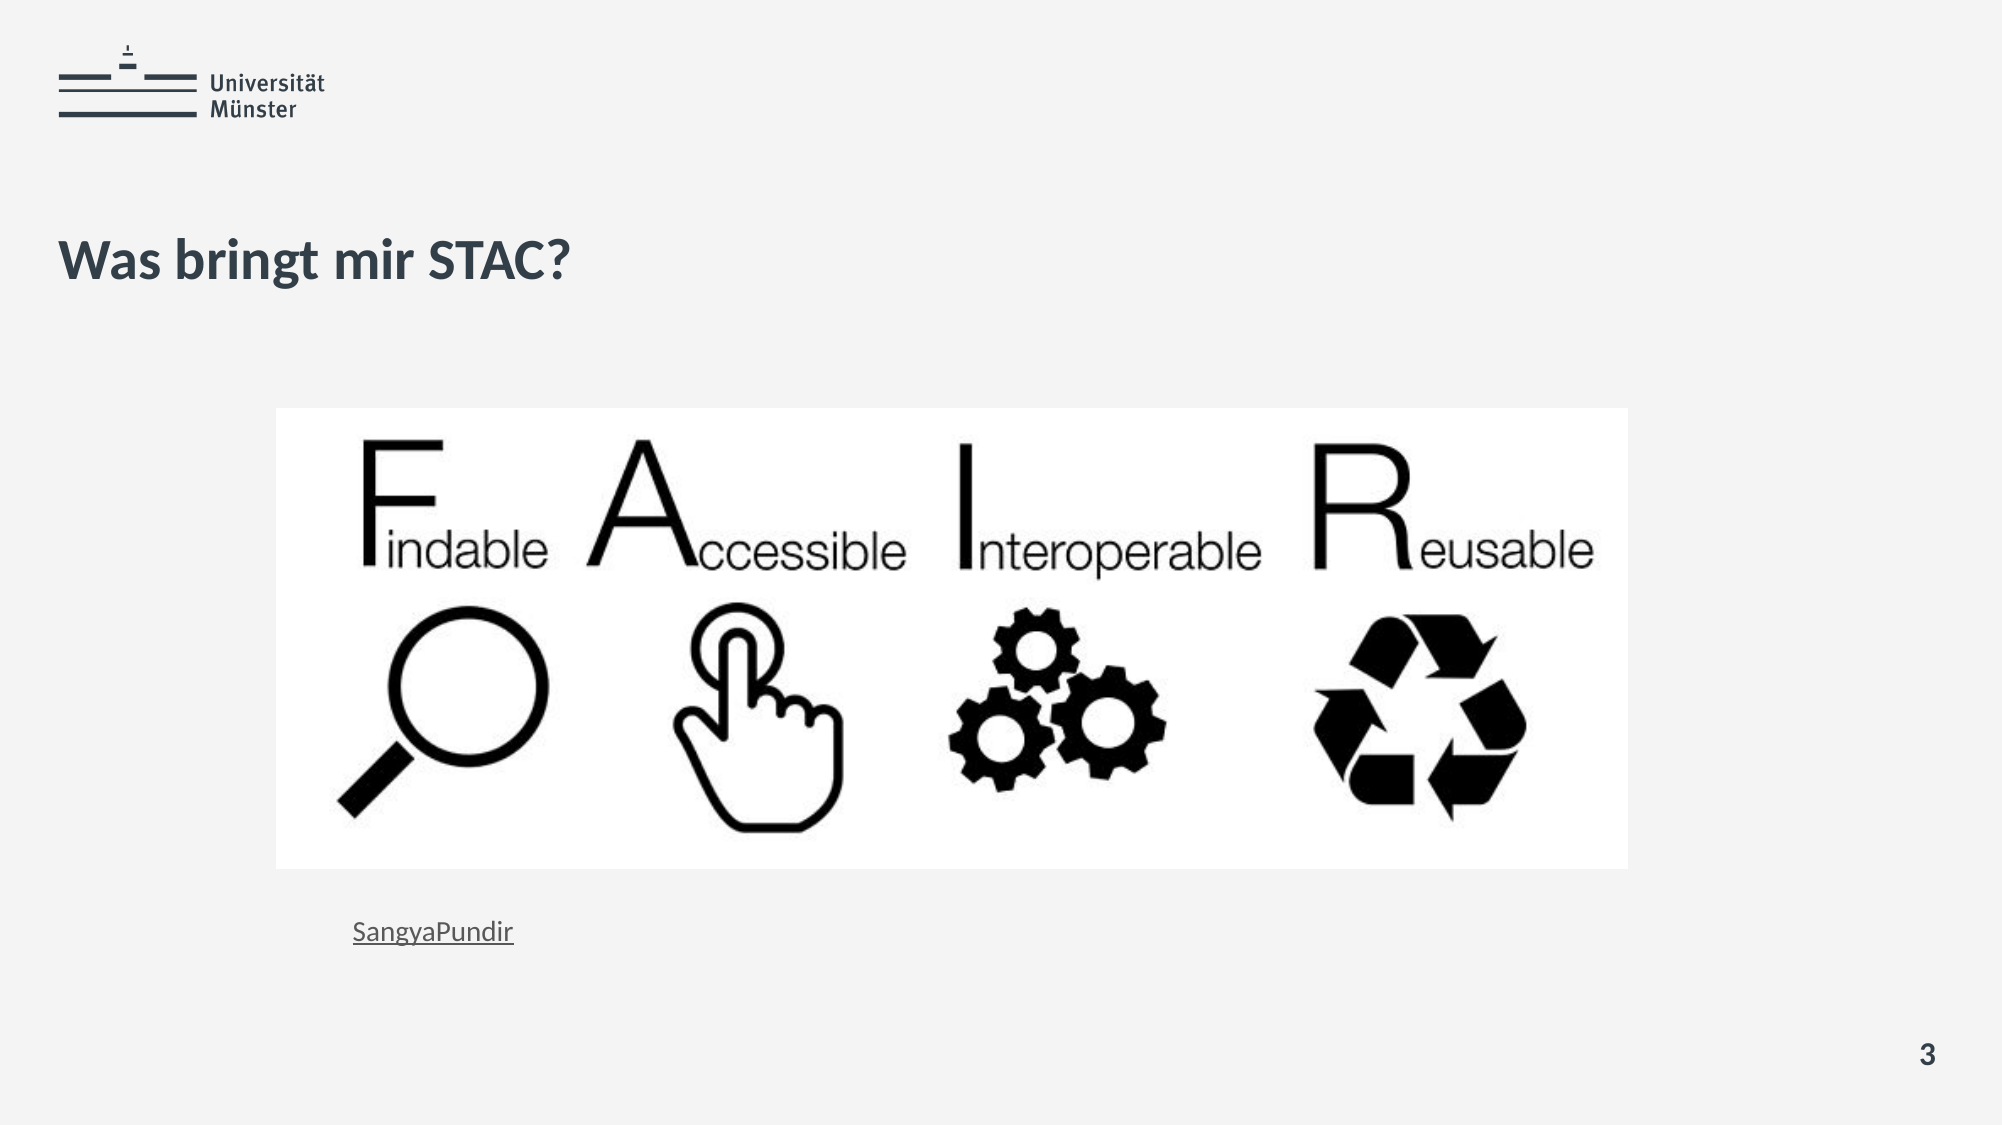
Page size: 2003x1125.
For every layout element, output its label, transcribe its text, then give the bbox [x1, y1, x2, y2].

slide_number 3 [1824, 1012, 1943, 1072]
text_box SangyaPundir [337, 904, 1566, 955]
picture [57, 43, 326, 119]
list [275, 408, 1628, 869]
title Was bringt mir STAC? [59, 221, 1943, 316]
